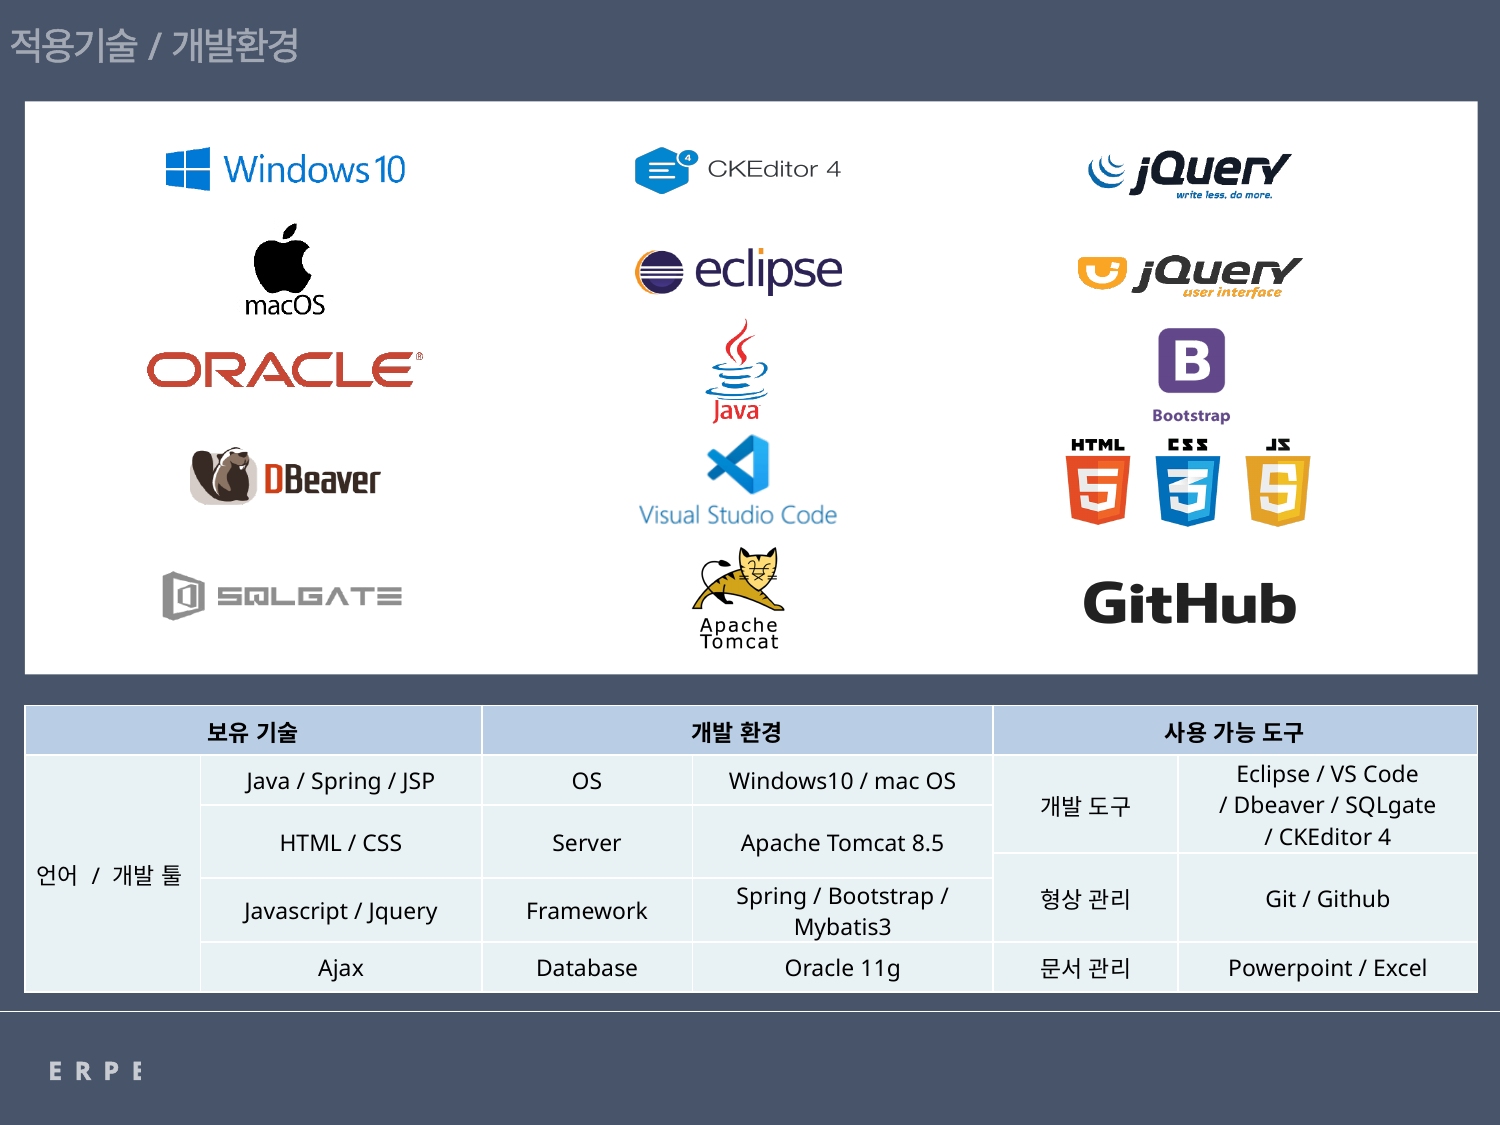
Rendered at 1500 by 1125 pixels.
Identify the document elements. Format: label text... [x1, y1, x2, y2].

table_cell Git / Github [1179, 854, 1477, 941]
text_box 적용기술/개발환경 [0, 14, 311, 67]
table_cell 개발 도구 [994, 756, 1177, 852]
table_cell Eclipse / VS Code / Dbeaver / SQLgate / CKEditor 4 [1179, 756, 1477, 852]
table_cell HTML / CSS [201, 806, 481, 877]
table_cell Oracle 11g [693, 943, 992, 991]
table_cell 문서 관리 [994, 943, 1177, 991]
table_cell Database [483, 943, 692, 991]
table_cell Spring / Bootstrap / Mybatis3 [693, 879, 992, 941]
table_header 개발 환경 [483, 706, 992, 754]
table_cell Ajax [201, 943, 481, 991]
table_cell Powerpoint / Excel [1179, 943, 1477, 991]
table_header 사용 가능 도구 [994, 706, 1477, 754]
table_cell Windows10 / mac OS [693, 756, 992, 804]
table_cell Javascript / Jquery [201, 879, 481, 941]
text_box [24, 101, 1478, 675]
table_cell OS [483, 756, 692, 804]
table_cell Server [483, 806, 692, 877]
table_cell Framework [483, 879, 692, 941]
table_cell Java / Spring / JSP [201, 756, 481, 804]
table_cell 언어 / 개발 툴 [26, 756, 200, 991]
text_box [0, 1011, 1500, 1092]
table_header 보유 기술 [26, 706, 481, 754]
table_cell 형상 관리 [994, 854, 1177, 941]
table_cell Apache Tomcat 8.5 [693, 806, 992, 877]
